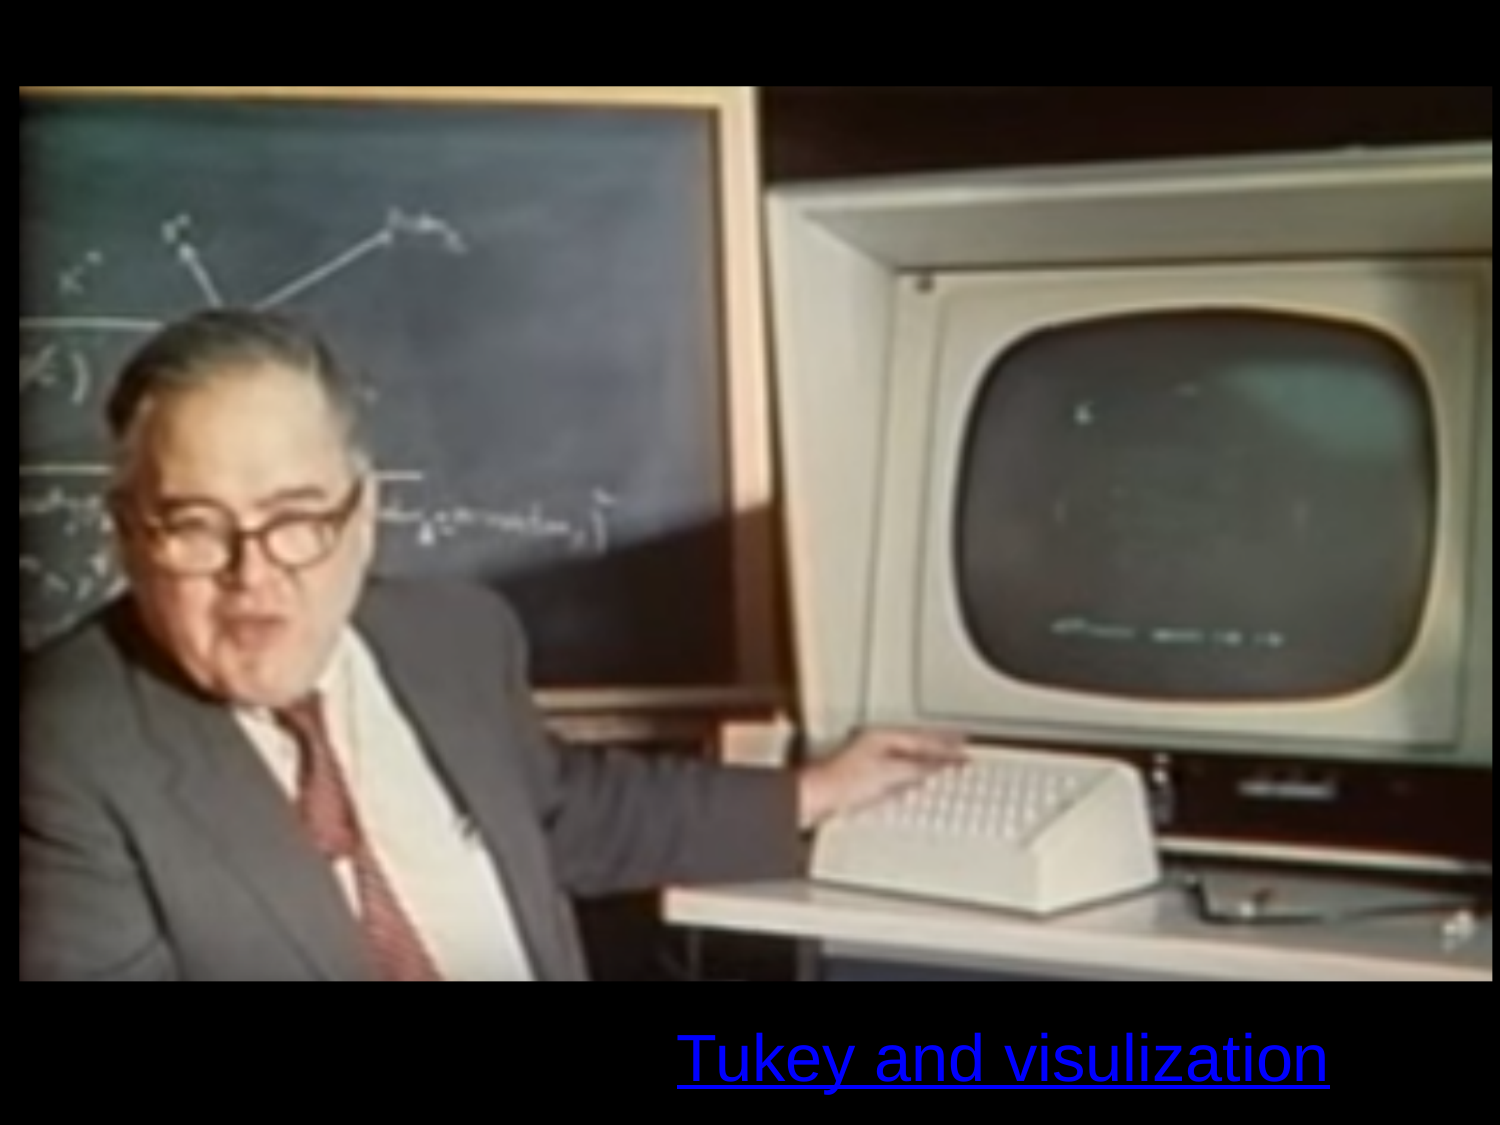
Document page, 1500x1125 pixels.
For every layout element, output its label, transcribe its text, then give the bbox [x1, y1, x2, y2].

picture [17, 85, 1495, 983]
text_box Tukey and visulization [662, 1007, 1346, 1102]
